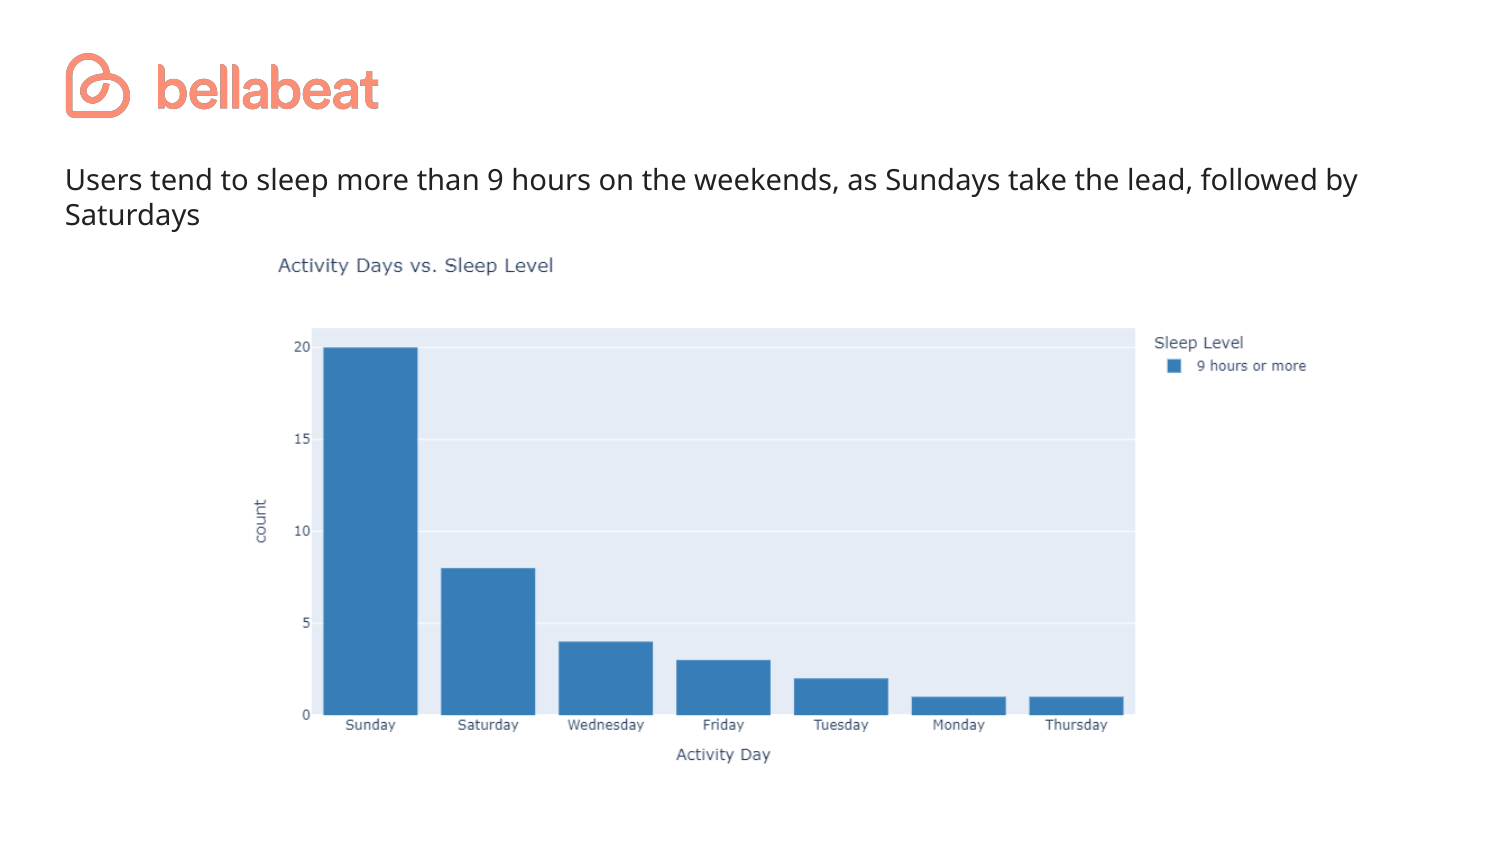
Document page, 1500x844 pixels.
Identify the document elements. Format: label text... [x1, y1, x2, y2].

picture [241, 247, 1312, 778]
picture [49, 42, 394, 129]
text_box Users tend to sleep more than 9 hours on the weekends, as Sundays take the lead, followed by Saturdays [50, 153, 1458, 239]
